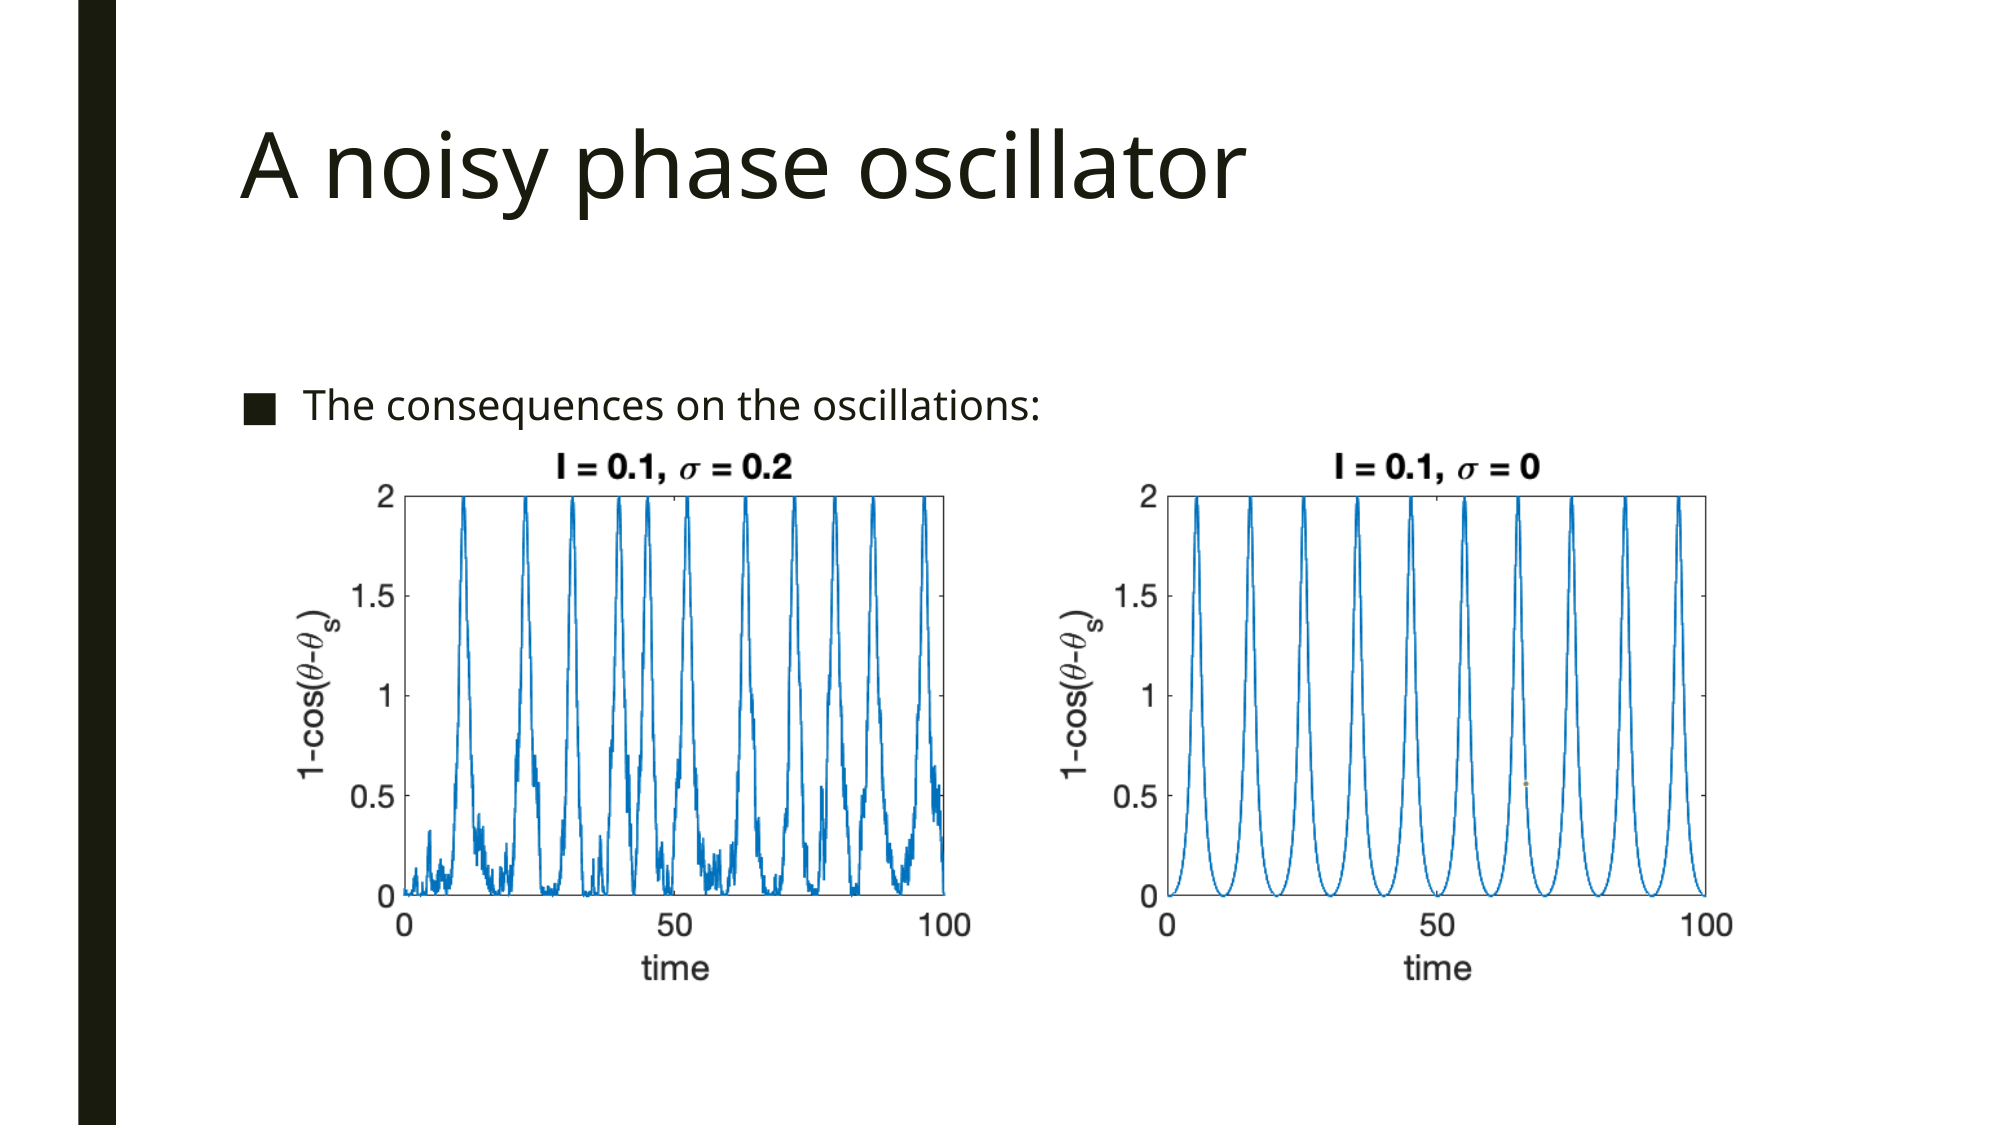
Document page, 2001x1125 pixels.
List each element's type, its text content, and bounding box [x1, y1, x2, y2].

title A noisy phase oscillator [225, 112, 1800, 357]
picture [1051, 444, 1775, 988]
picture [288, 444, 1013, 988]
list The consequences on the oscillations: [225, 375, 1800, 963]
